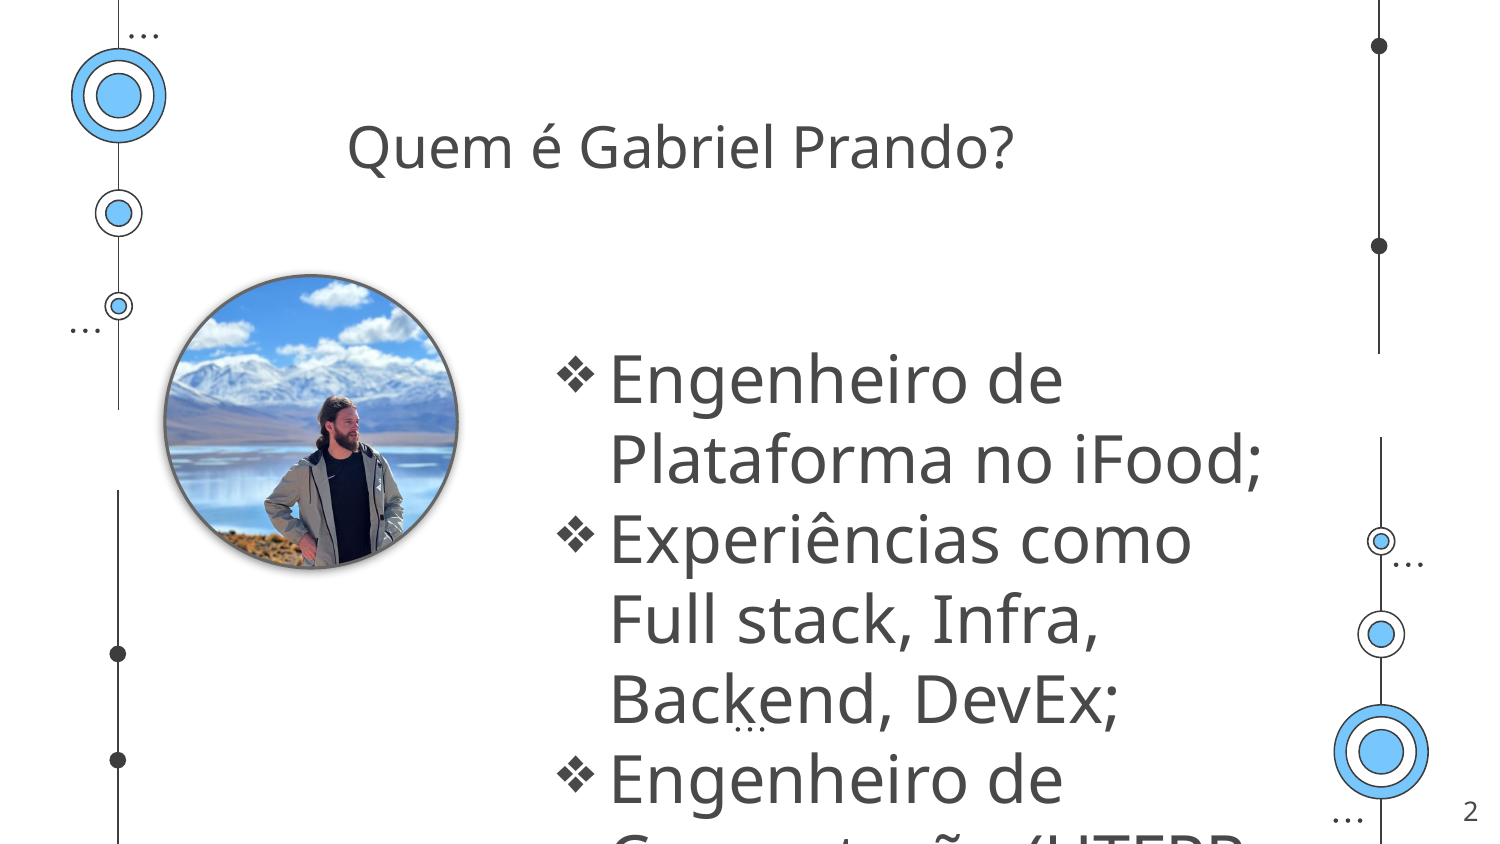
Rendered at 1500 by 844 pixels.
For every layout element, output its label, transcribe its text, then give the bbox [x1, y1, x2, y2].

subtitle Engenheiro de Plataforma no iFood; Experiências como Full stack, Infra, Backend, DevEx; Engenheiro de Computação (UTFPR-PB); Mestrando em Engenharia Elétrica e Computação (UTFPR-PB); Em qualquer rede como @prandogabriel. [518, 322, 1338, 508]
title Quem é Gabriel Prando? [286, 95, 1076, 191]
slide_number ‹#› [1403, 779, 1494, 844]
picture [164, 275, 458, 569]
